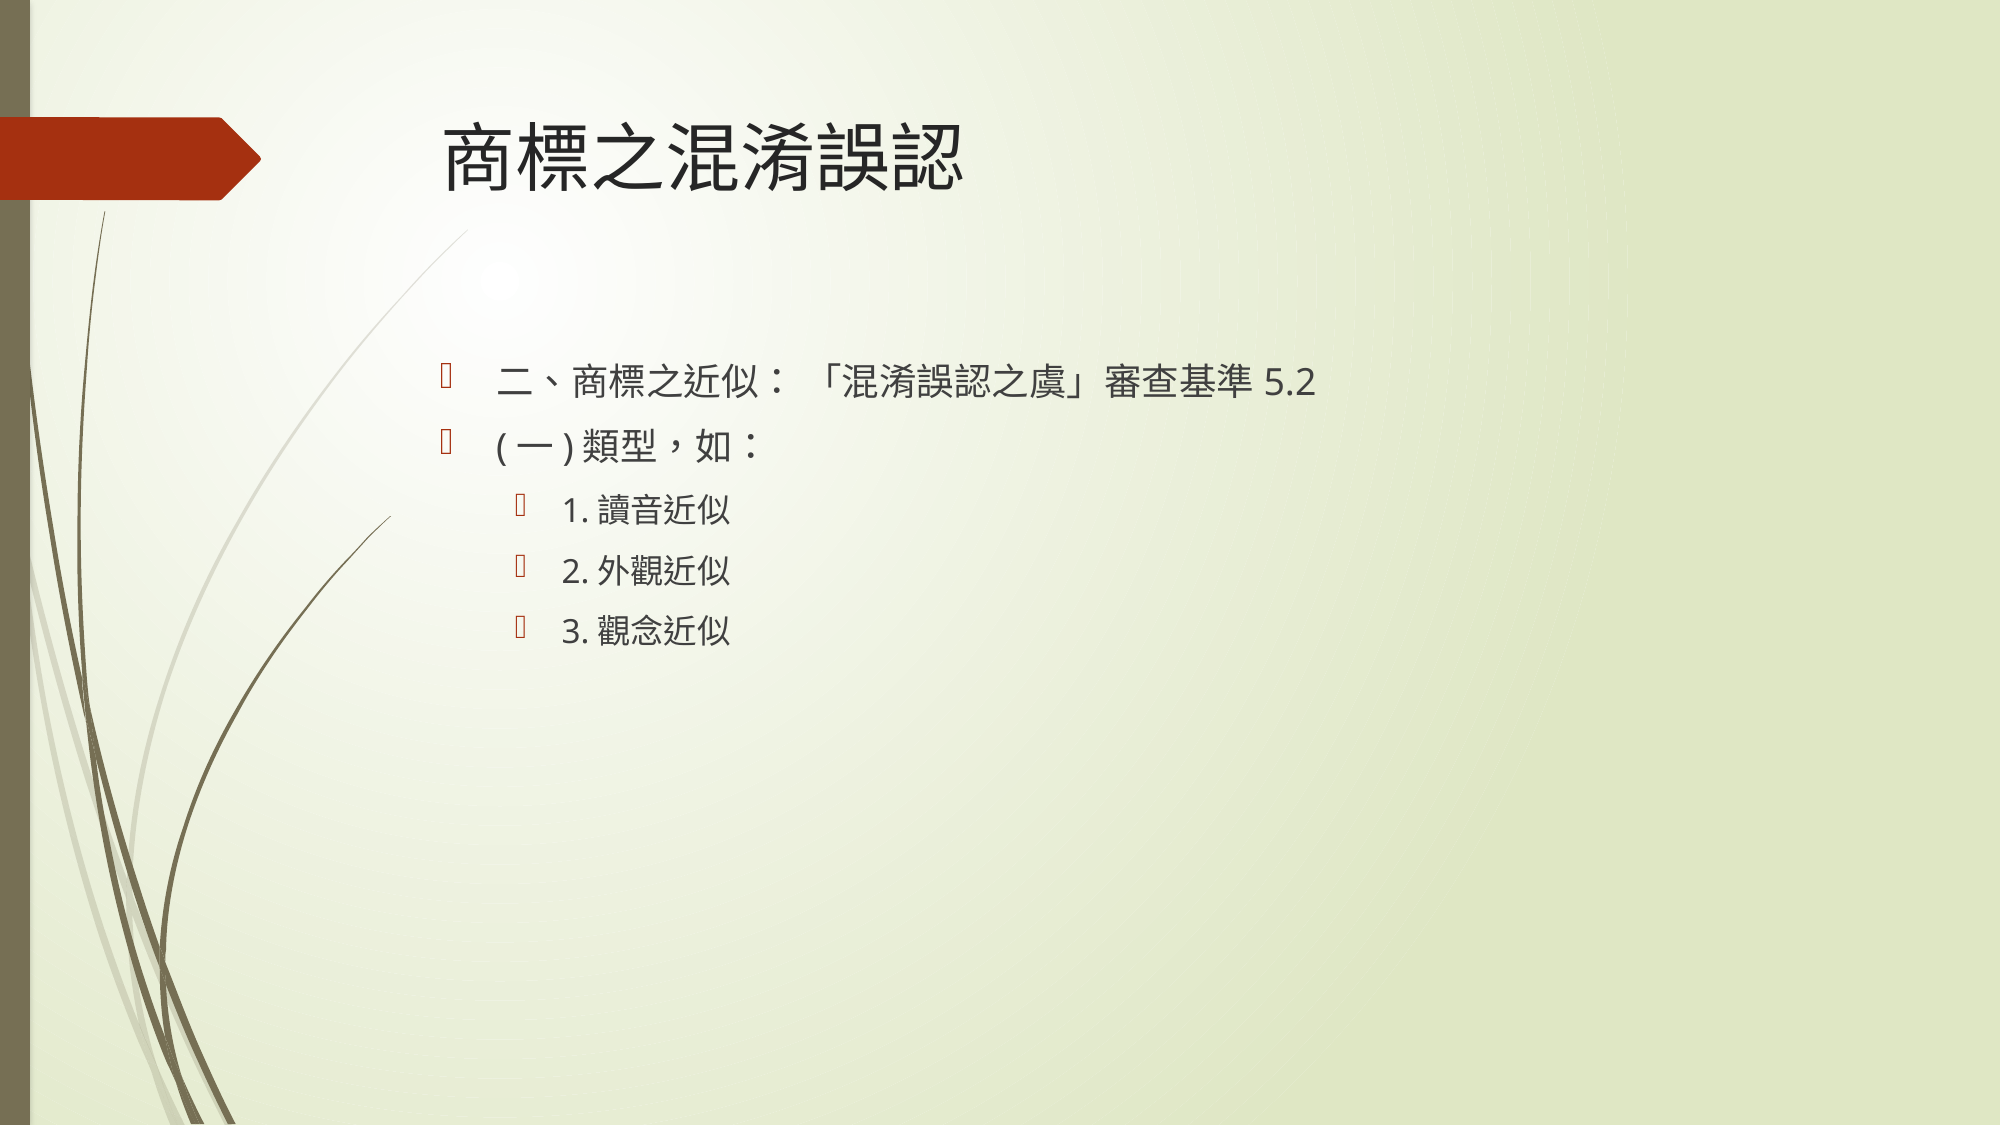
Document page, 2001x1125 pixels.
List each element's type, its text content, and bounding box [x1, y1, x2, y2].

title 商標之混淆誤認 [425, 102, 1888, 313]
list 二、商標之近似： 「混淆誤認之虞」審查基準5.2 (一)類型，如： 1.讀音近似 2.外觀近似 3.觀念近似 [424, 350, 1888, 970]
